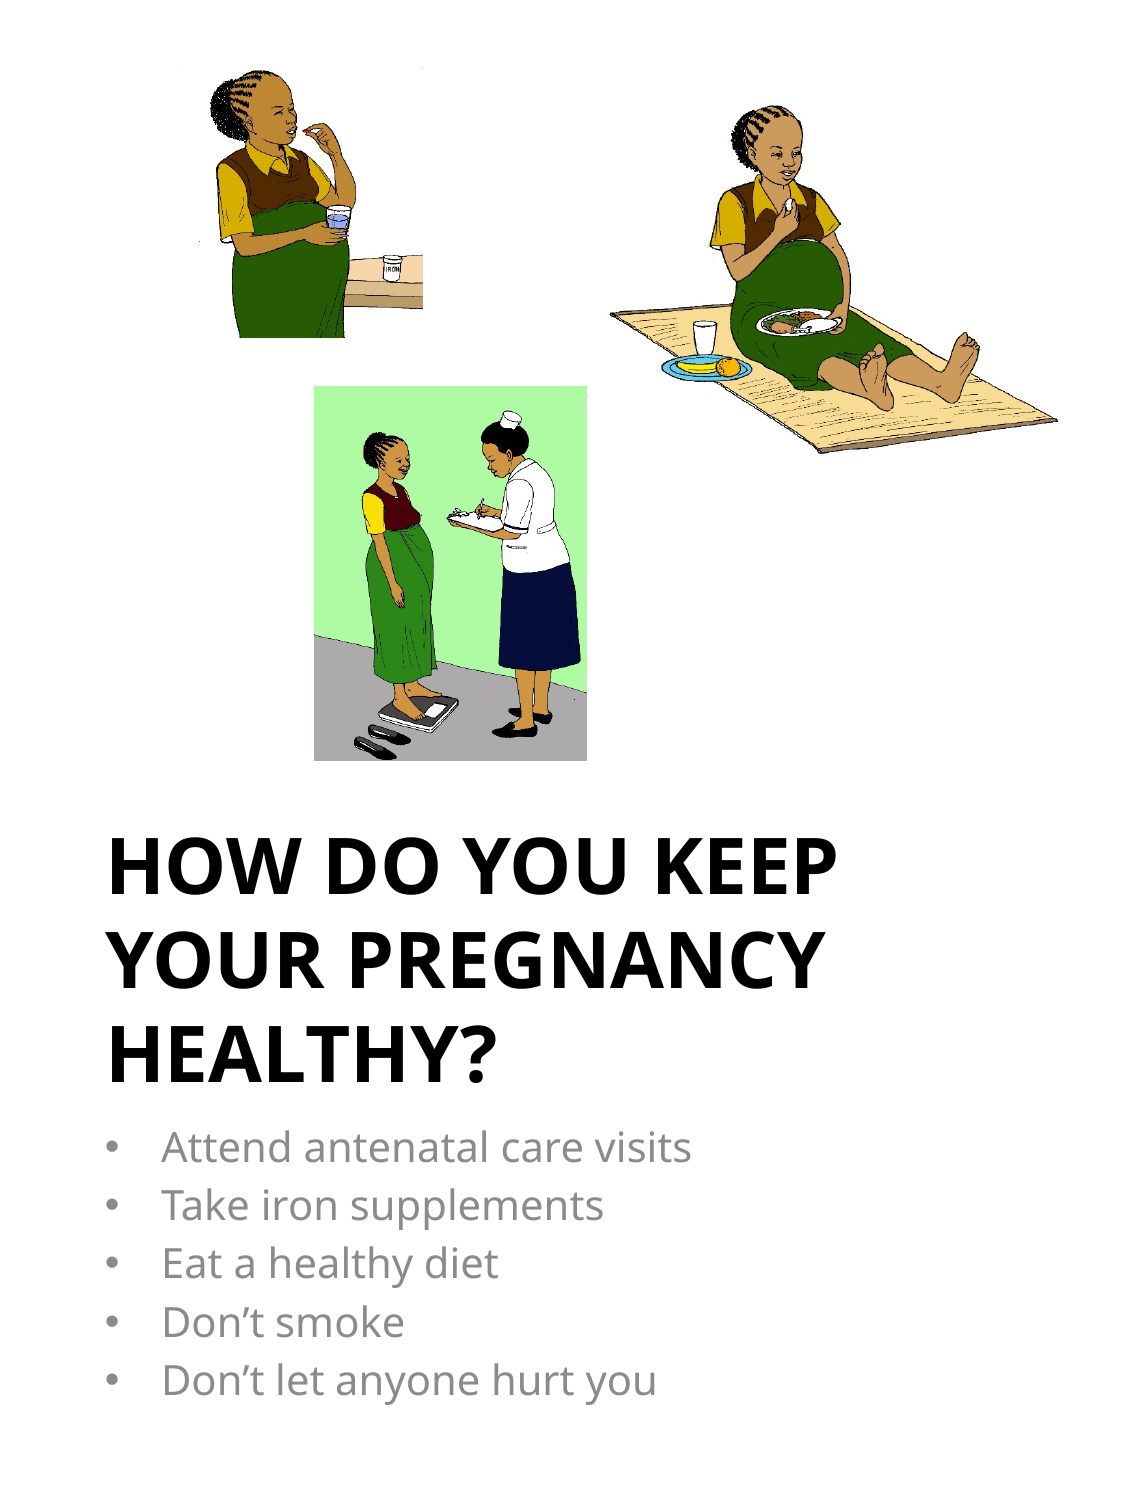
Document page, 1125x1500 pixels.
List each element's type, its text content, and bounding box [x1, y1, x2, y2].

picture [314, 88, 1077, 761]
title how do you keep your pregnancy healthy? [90, 809, 1047, 1107]
list Attend antenatal care visits Take iron supplements Eat a healthy diet Don’t smoke Don’t let anyone hurt you [89, 1128, 1046, 1412]
picture [172, 66, 424, 338]
